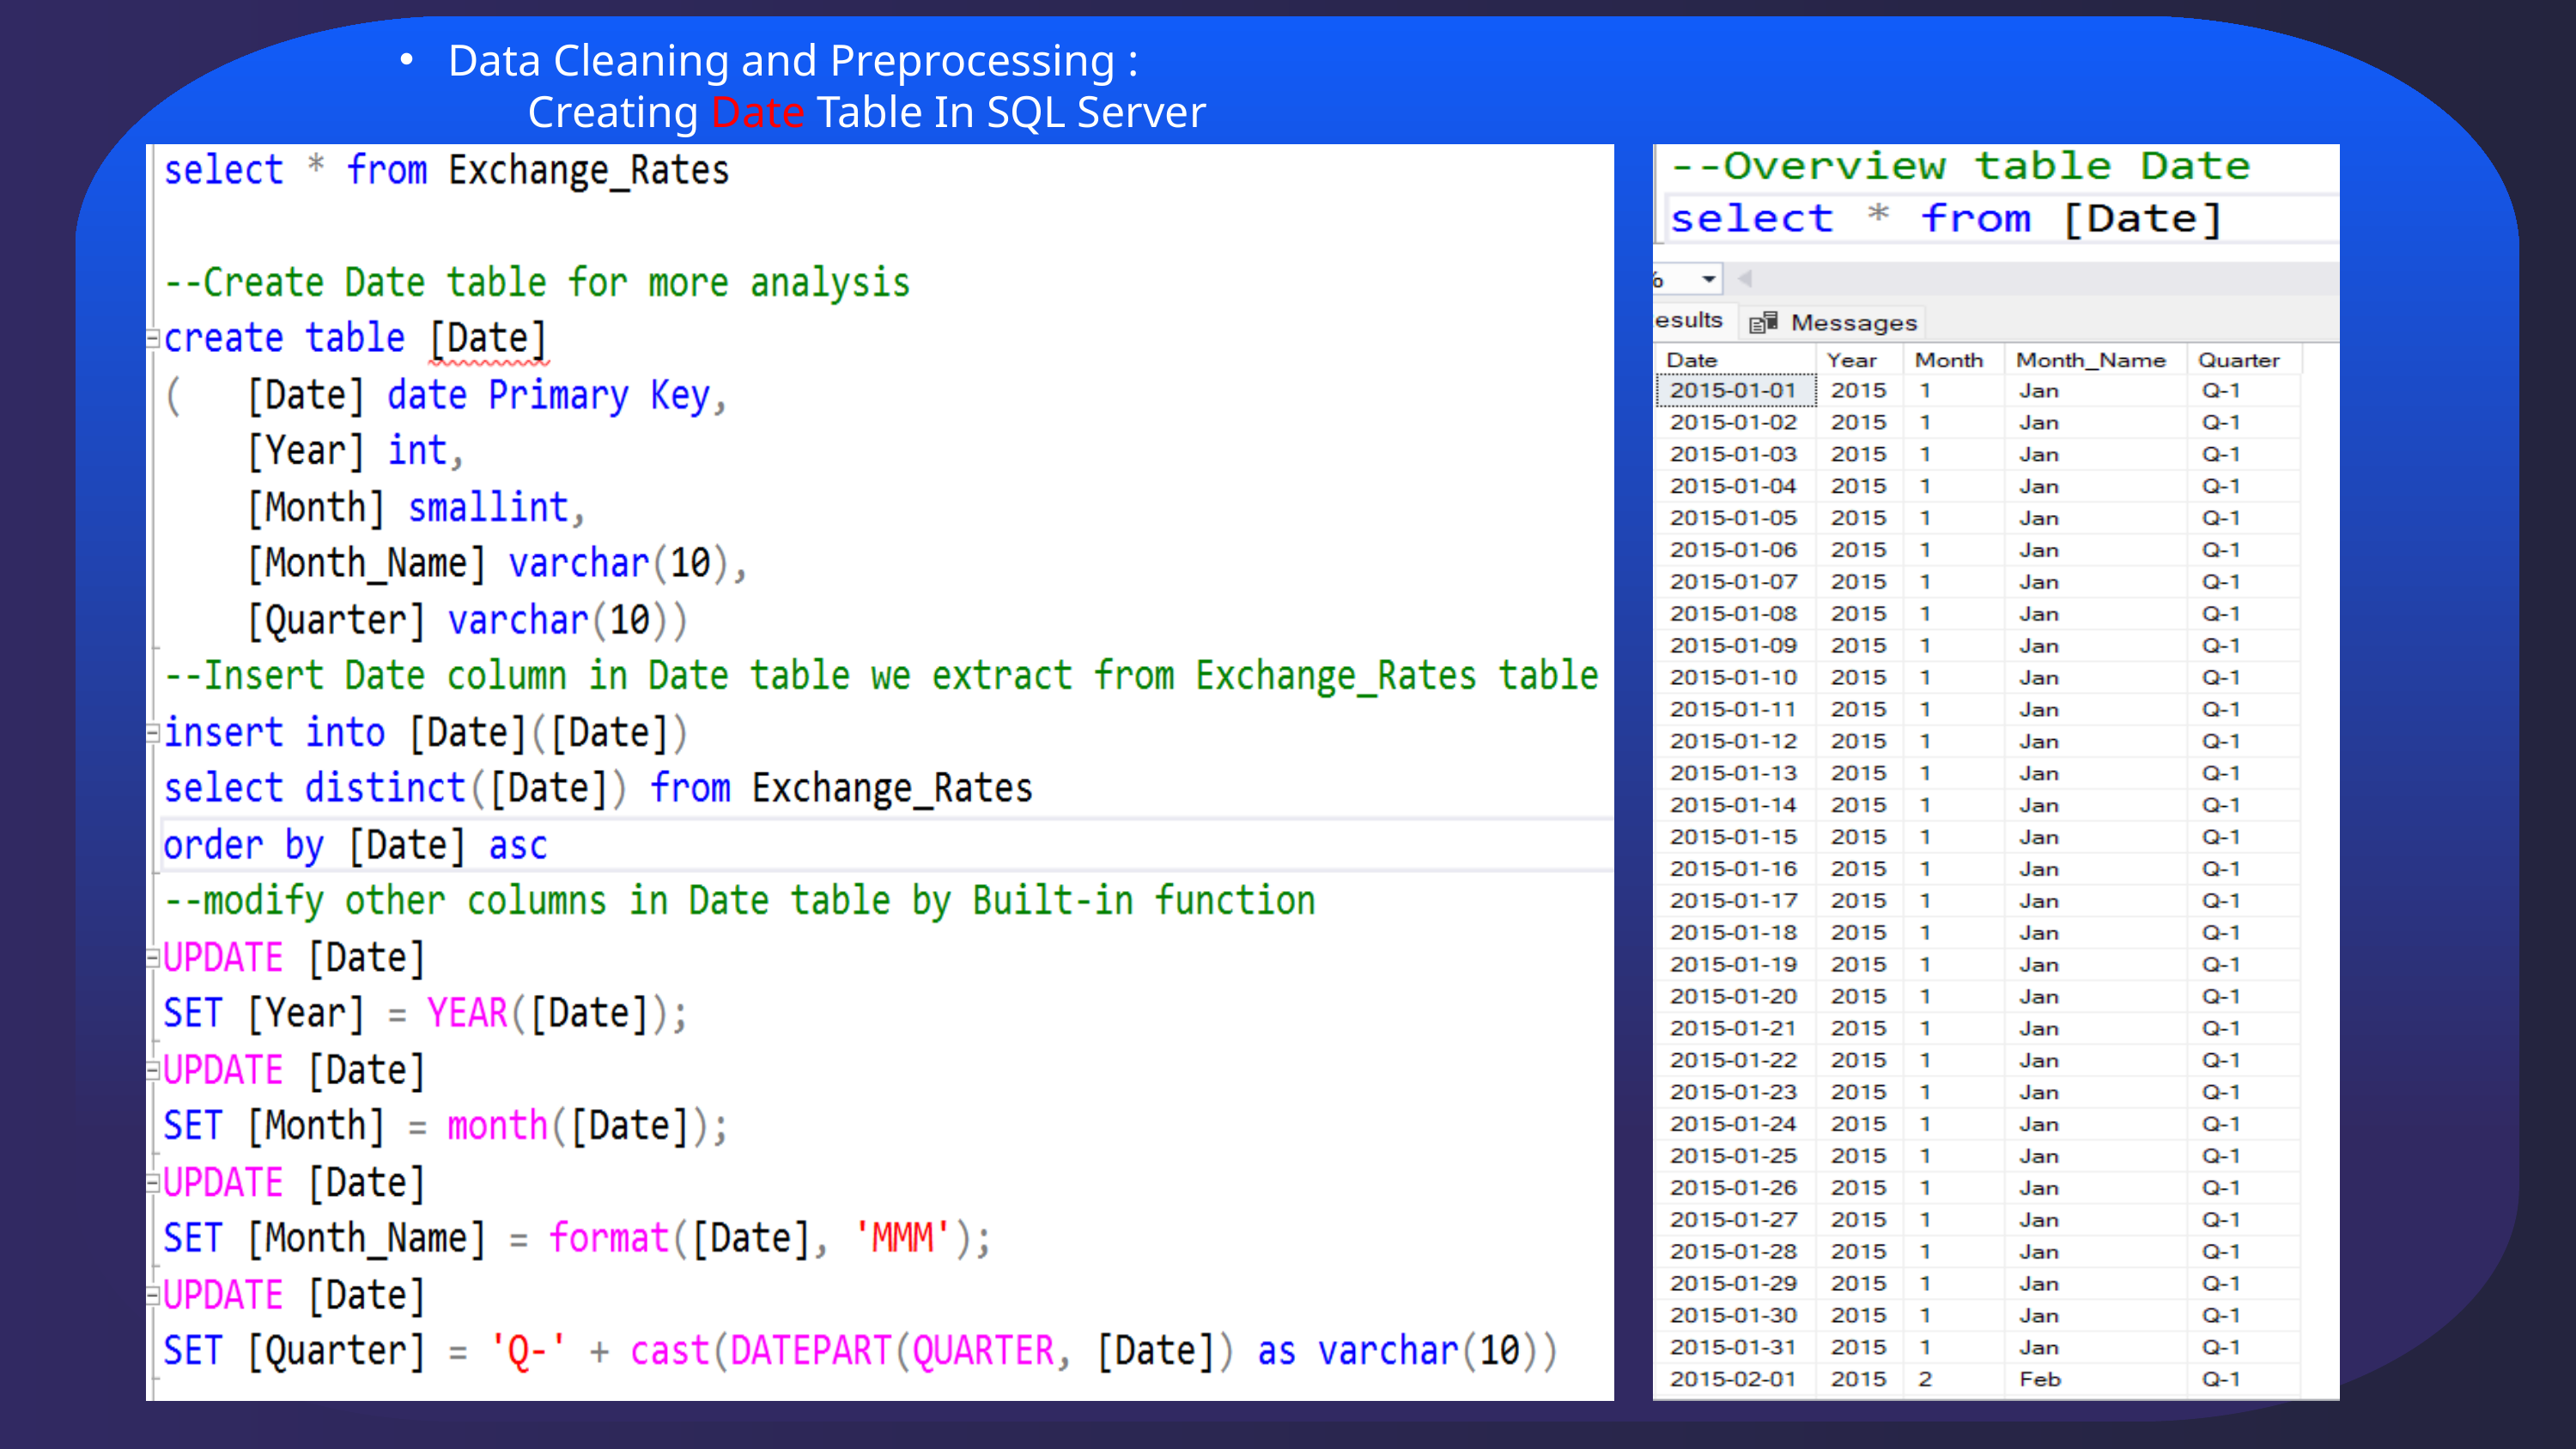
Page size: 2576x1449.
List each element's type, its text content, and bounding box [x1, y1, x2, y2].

picture [145, 144, 1614, 1401]
picture [1652, 144, 2340, 1401]
text_box Data Cleaning and Preprocessing : Creating Date Table In SQL Server [386, 27, 2072, 142]
text_box [75, 15, 2519, 1422]
